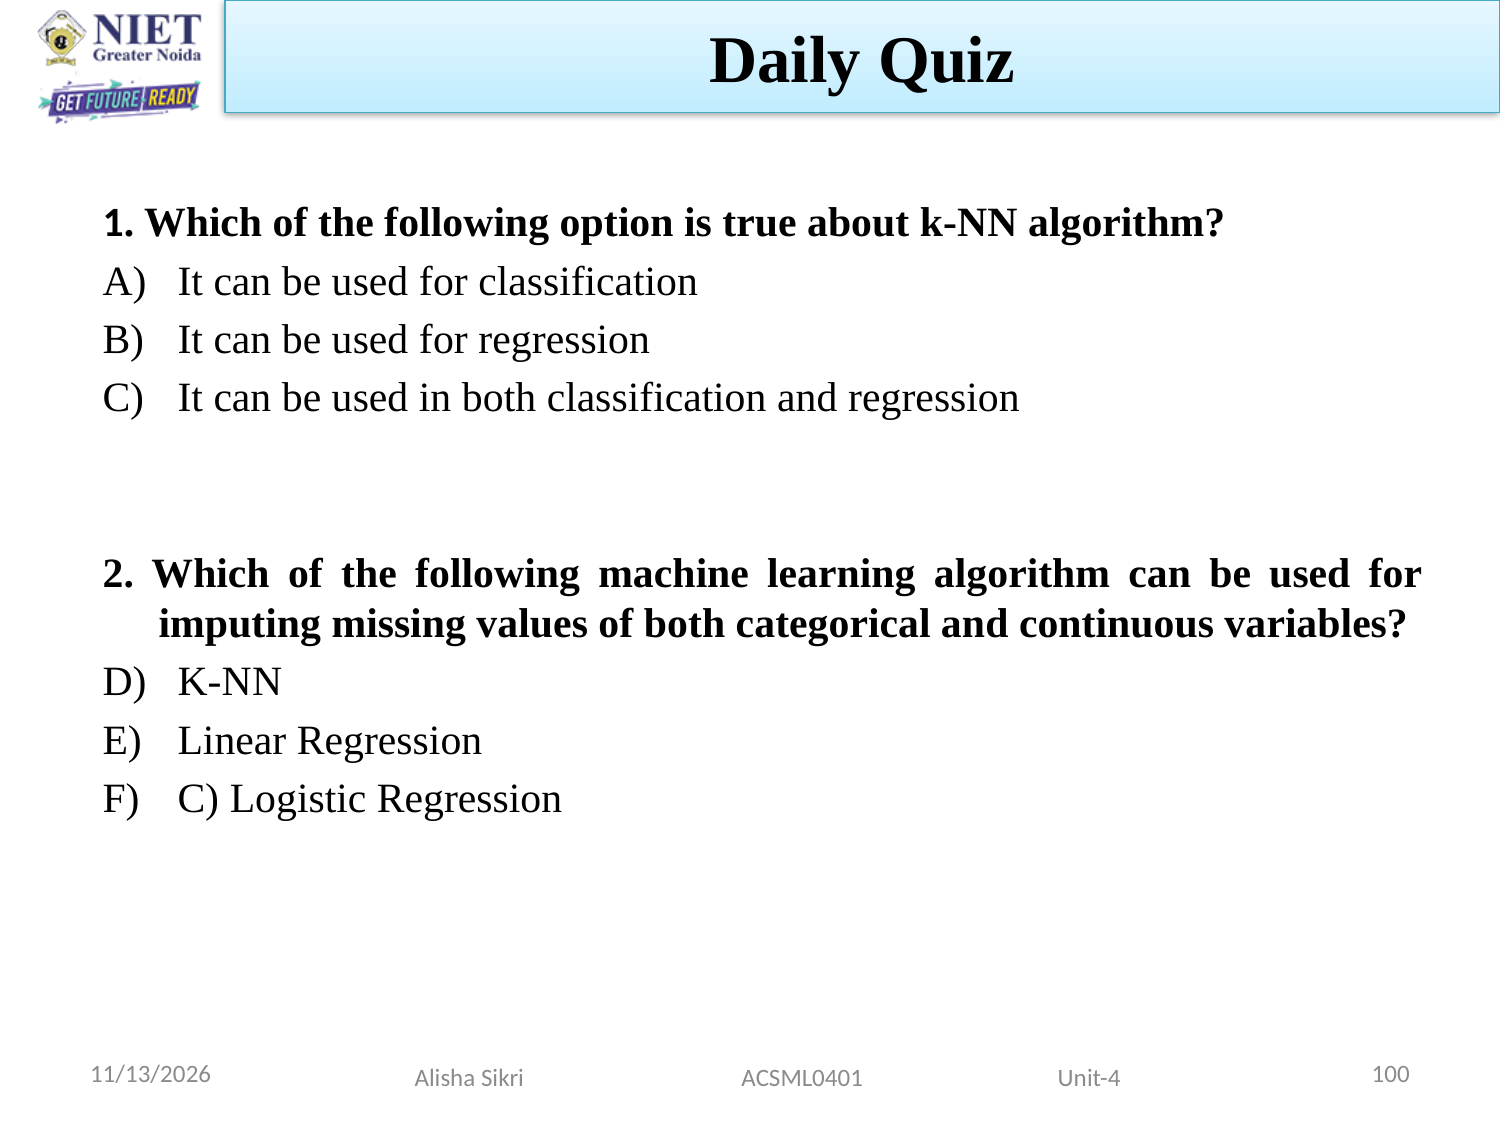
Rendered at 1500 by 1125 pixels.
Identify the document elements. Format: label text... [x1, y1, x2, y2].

list 1. Which of the following option is true about k-NN algorithm? It can be used for classification It can be used for regression It can be used in both classification and regression 2. Which of the following machine learning algorithm can be used for imputing missing values of both categorical and continuous variables? K-NN Linear Regression C) Logistic Regression [87, 187, 1438, 988]
text_box Daily Quiz [238, 0, 1500, 113]
slide_number 100 [1074, 1042, 1425, 1103]
footer Alisha Sikri ACSML0401 Unit-4 [300, 1050, 1238, 1103]
picture [0, 0, 238, 135]
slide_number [75, 1042, 425, 1103]
